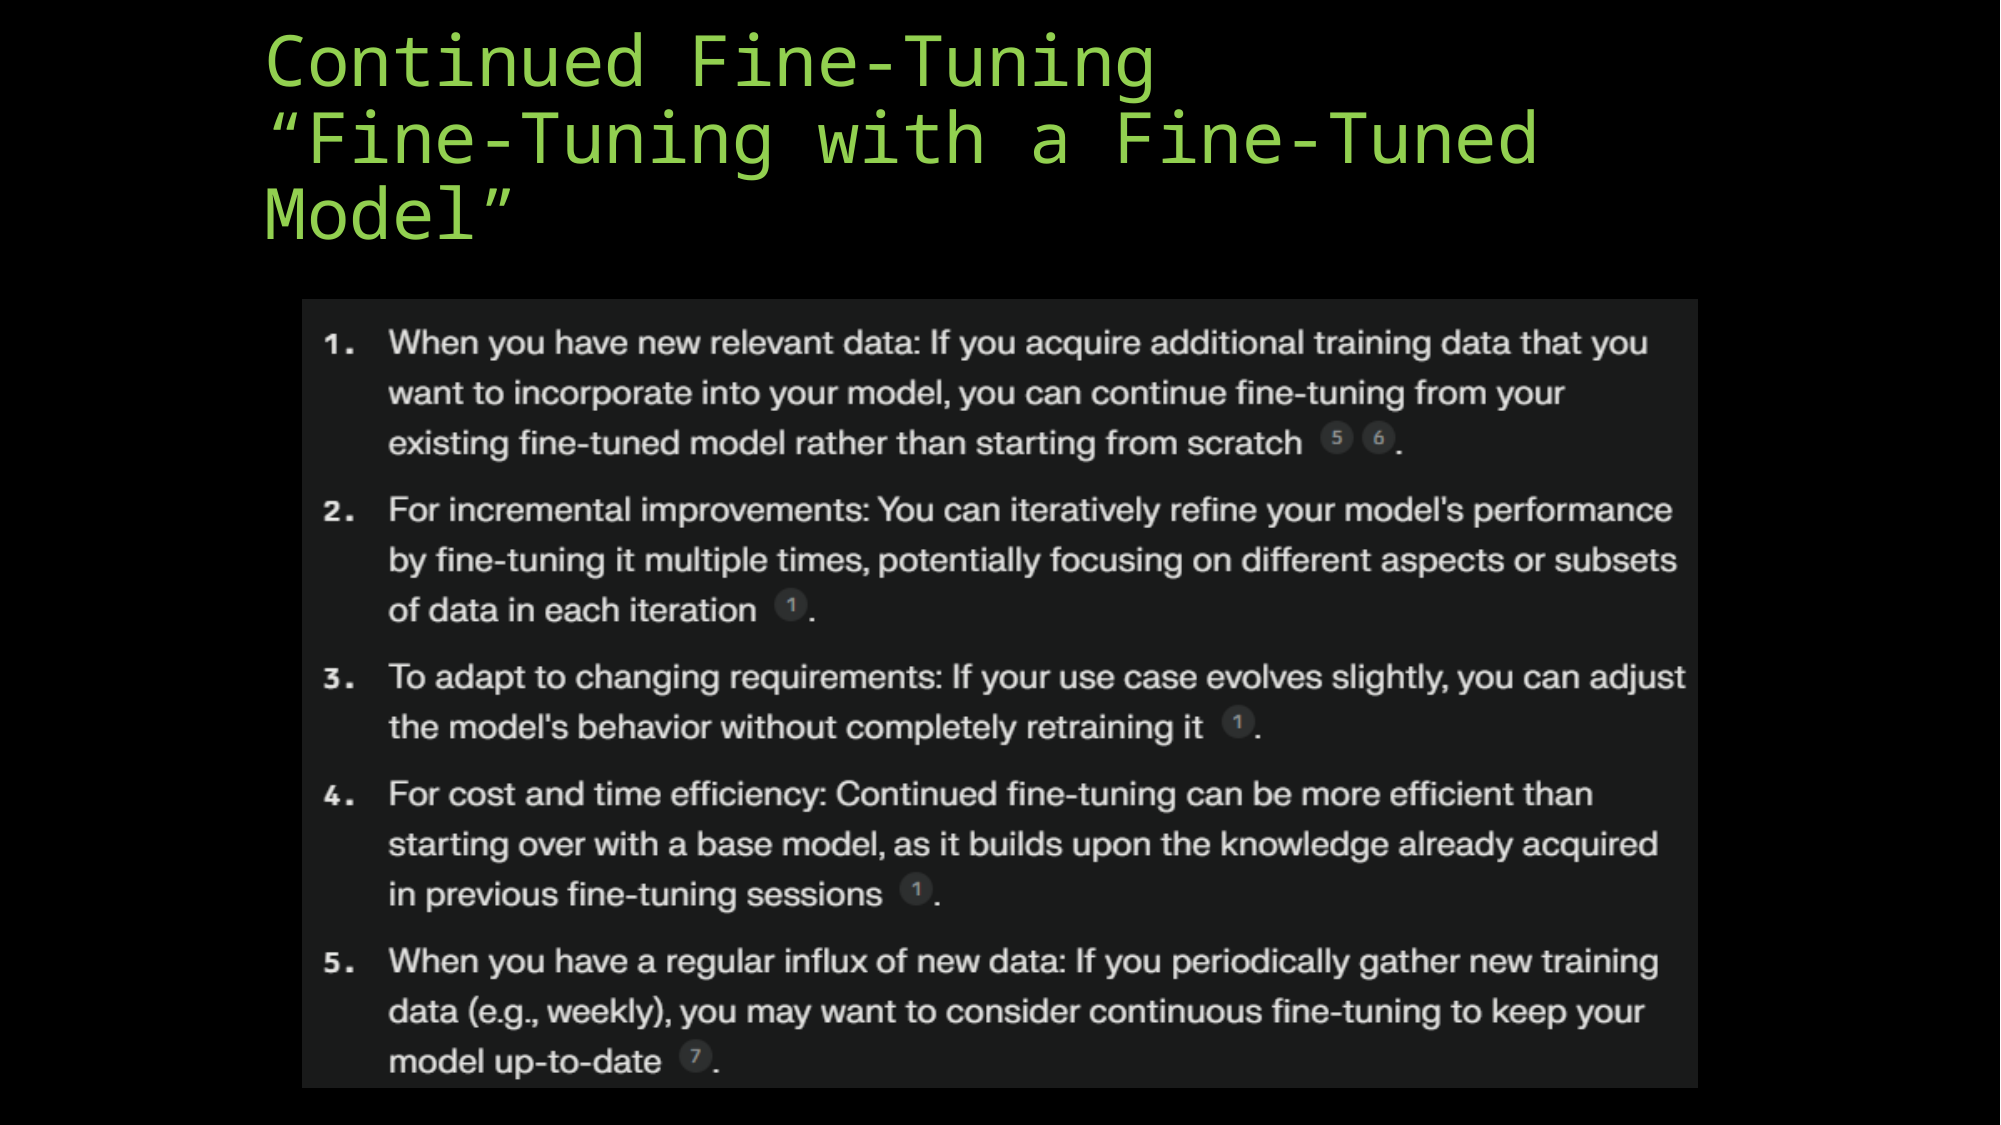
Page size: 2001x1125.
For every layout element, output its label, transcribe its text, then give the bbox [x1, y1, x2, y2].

picture [302, 299, 1698, 1088]
title Continued Fine-Tuning “Fine-Tuning with a Fine-Tuned Model” [249, 75, 1750, 263]
